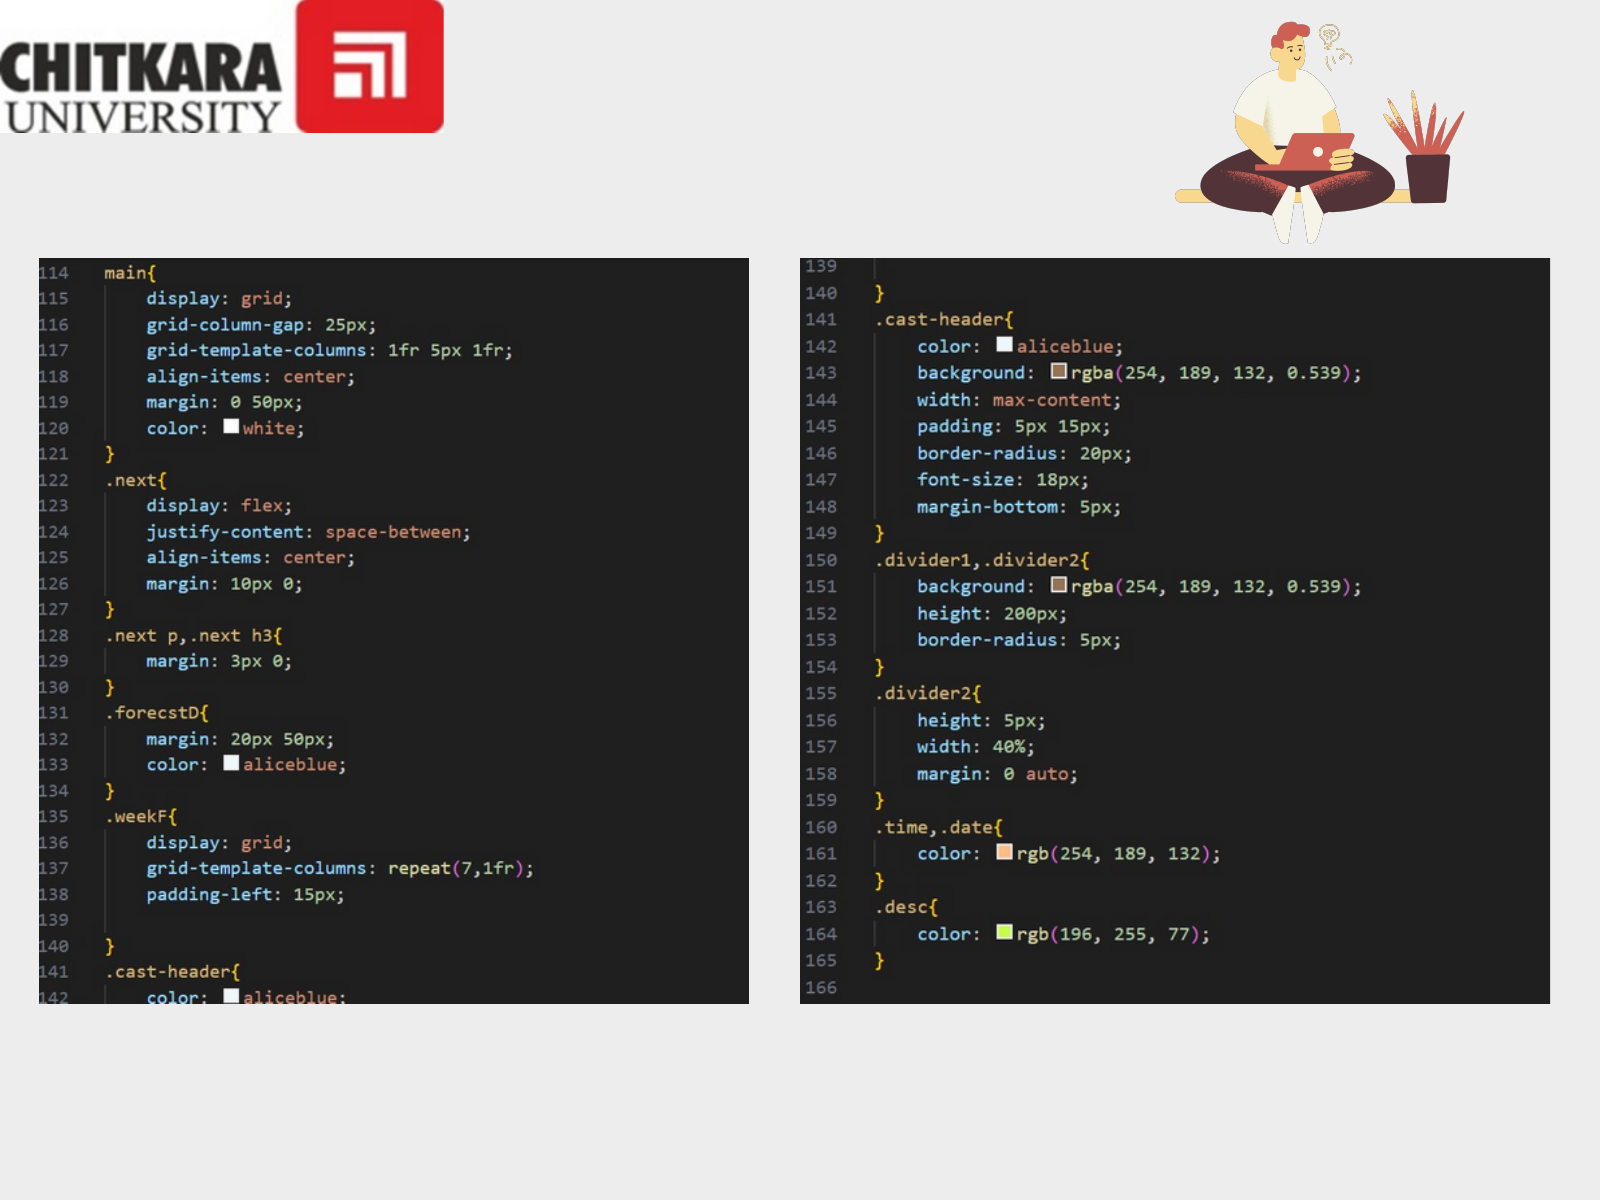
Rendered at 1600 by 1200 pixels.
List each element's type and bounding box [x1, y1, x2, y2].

text_box [800, 258, 1551, 1005]
text_box [39, 258, 749, 1005]
text_box [0, 0, 444, 133]
text_box [1175, 20, 1465, 245]
